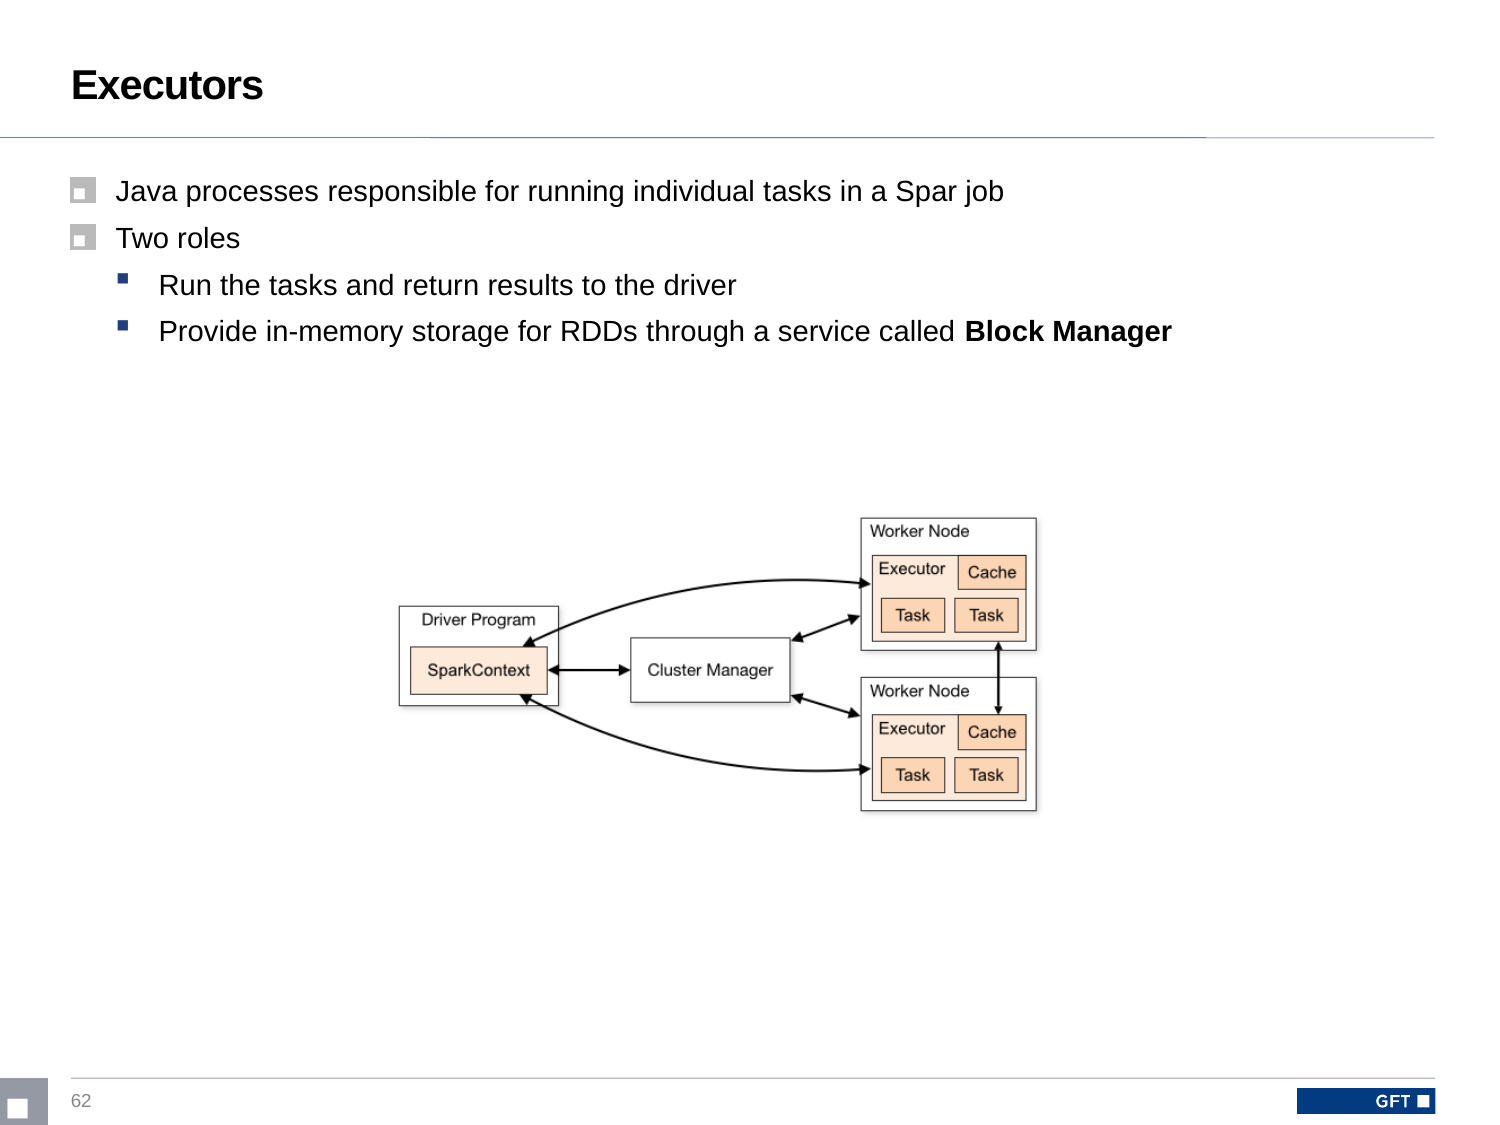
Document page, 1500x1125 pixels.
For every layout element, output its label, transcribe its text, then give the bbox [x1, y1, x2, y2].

picture [383, 503, 1056, 826]
picture [70, 177, 96, 203]
list Java processes responsible for running individual tasks in a Spar job Two roles Run the tasks and return results to the driver Provide in-memory storage for RDDs through a service called Block Manager [70, 172, 1432, 1055]
title Executors [70, 66, 1447, 120]
picture [1297, 1088, 1436, 1114]
picture [70, 224, 96, 250]
slide_number 62 [70, 1089, 130, 1113]
